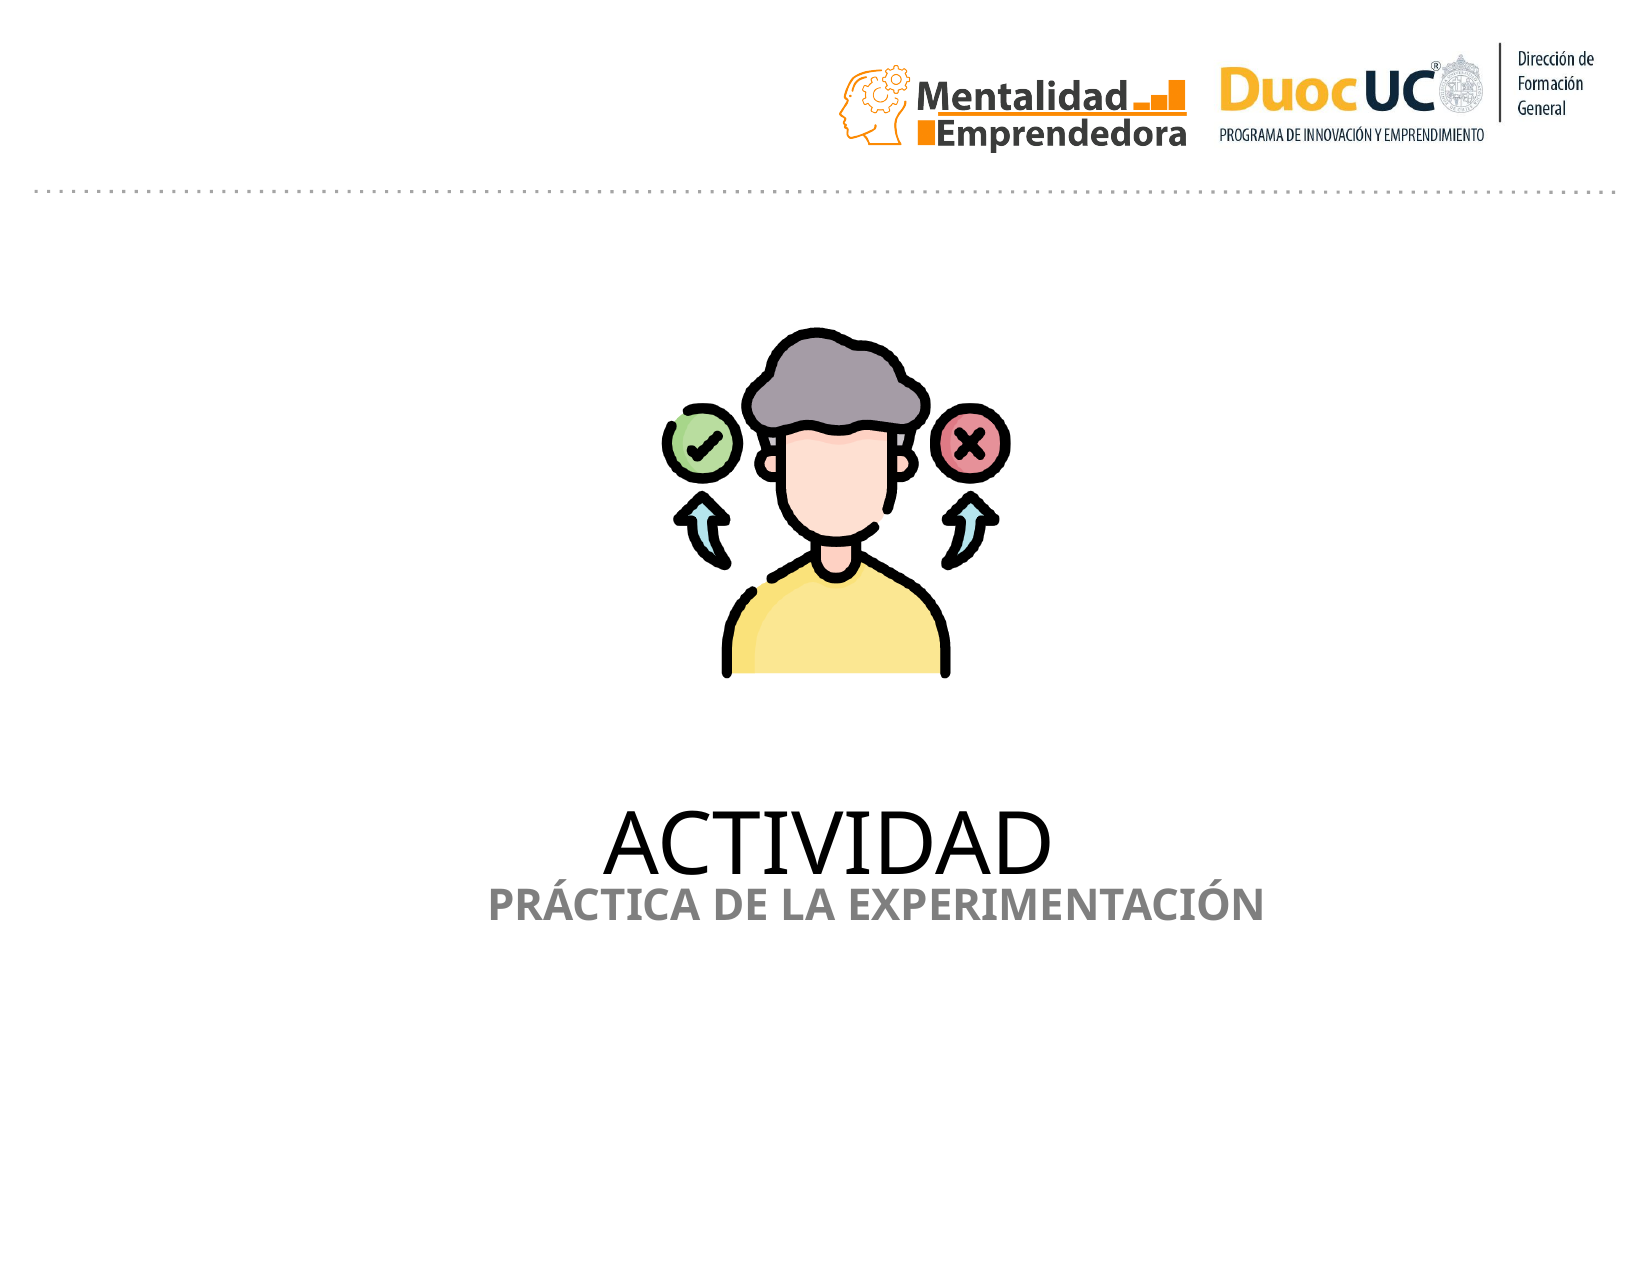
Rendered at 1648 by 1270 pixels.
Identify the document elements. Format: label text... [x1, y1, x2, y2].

text_box ACTIVIDAD [30, 785, 1629, 894]
picture [838, 64, 1187, 153]
picture [1196, 42, 1610, 164]
text_box PRÁCTICA DE LA EXPERIMENTACIÓN [413, 860, 1341, 947]
picture [629, 287, 1064, 716]
